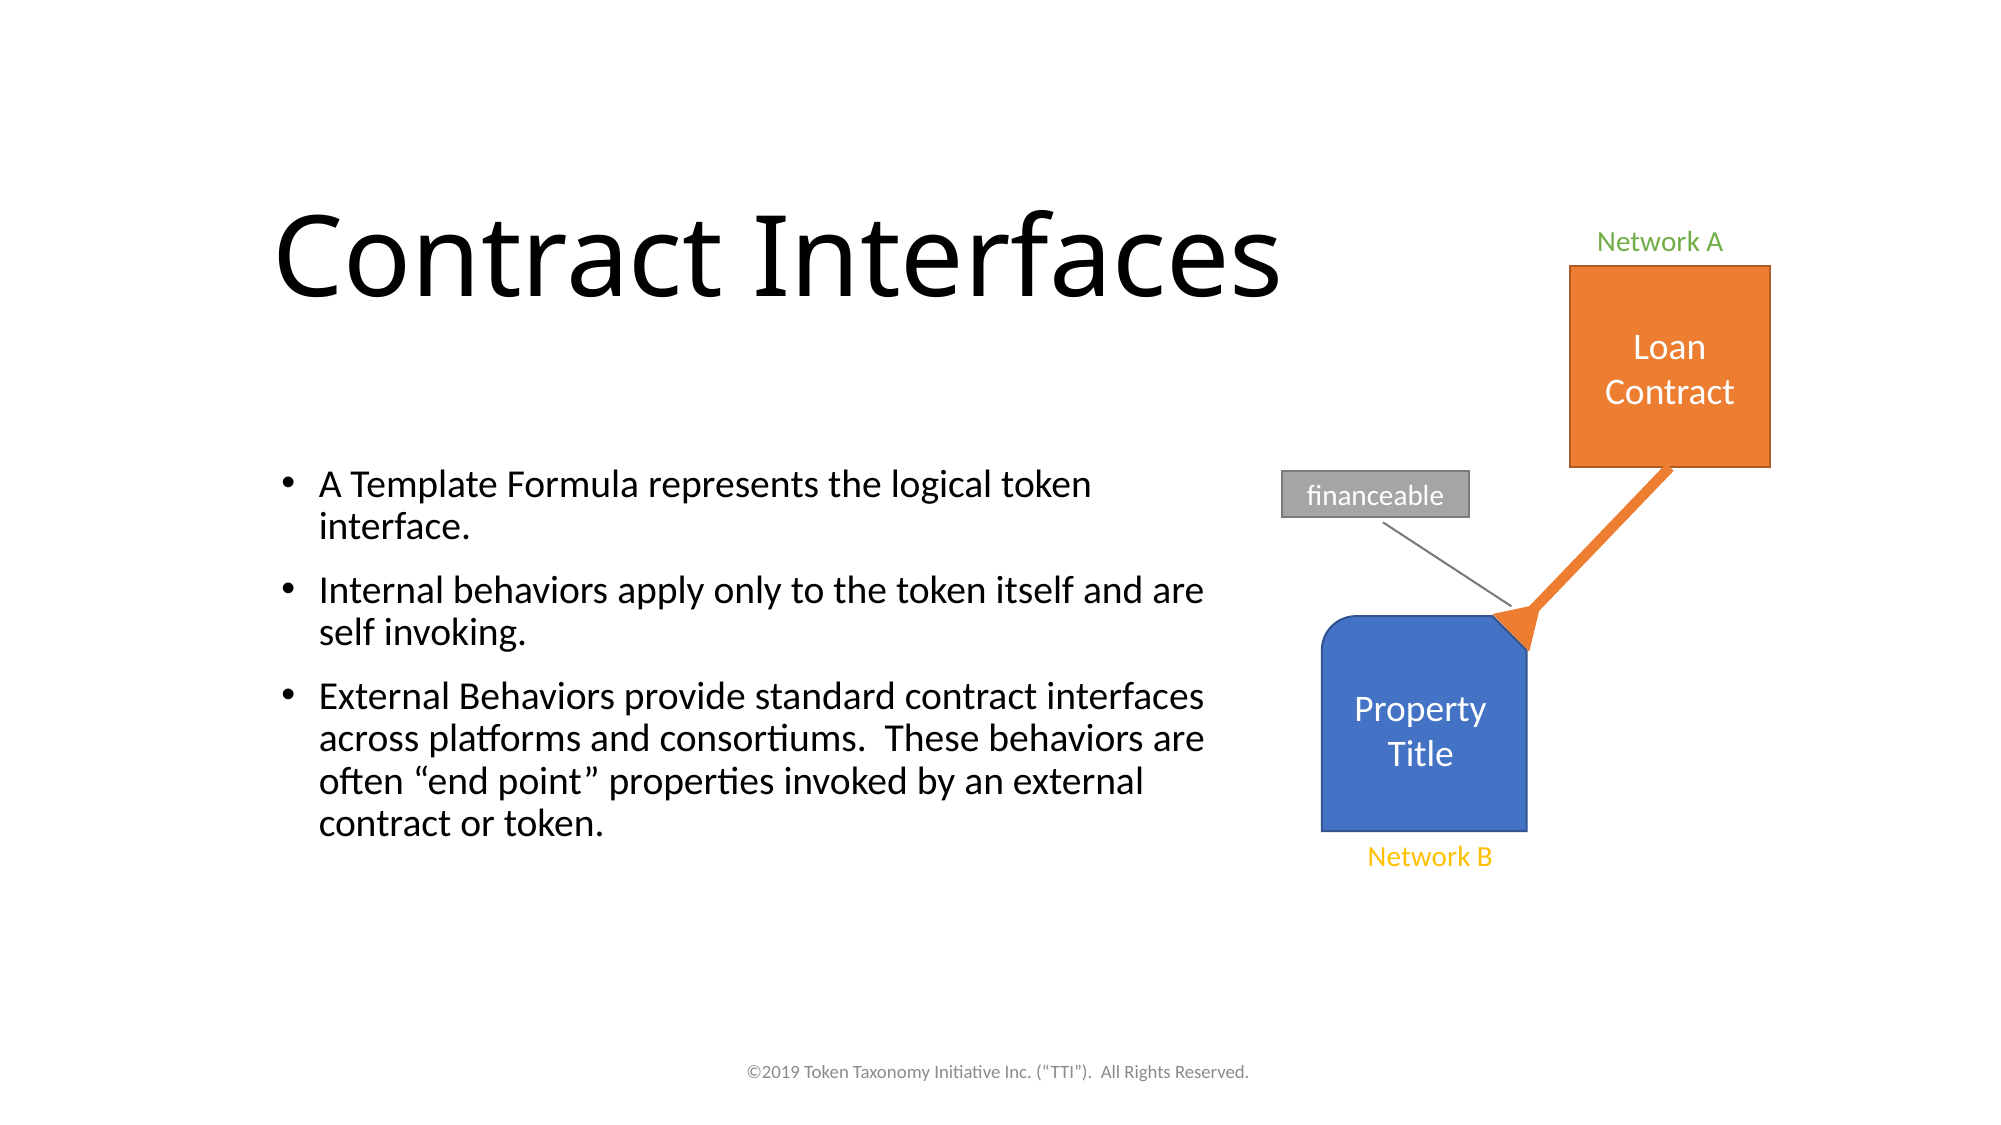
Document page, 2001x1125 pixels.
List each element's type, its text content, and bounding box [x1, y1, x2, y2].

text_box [1510, 467, 1670, 633]
footer ©2019 Token Taxonomy Initiative Inc. (“TTI”). All Rights Reserved. [662, 1042, 1338, 1103]
title Contract Interfaces [257, 151, 1755, 369]
text_box financeable [1382, 521, 1510, 607]
text_box financeable [1281, 470, 1470, 518]
text_box Network A [1582, 214, 1755, 265]
text_box Network B [1352, 830, 1524, 880]
text_box Loan Contract [1569, 265, 1771, 468]
text_box [1490, 609, 1535, 654]
text_box Property Title [1320, 615, 1528, 833]
list A Template Formula represents the logical token interface. Internal behaviors apply only to the token itself and are self invoking. External Behaviors provide standard contract interfaces across platforms and consortiums. These behaviors are often “end point” properties invoked by an external contract or token. [266, 455, 1262, 856]
